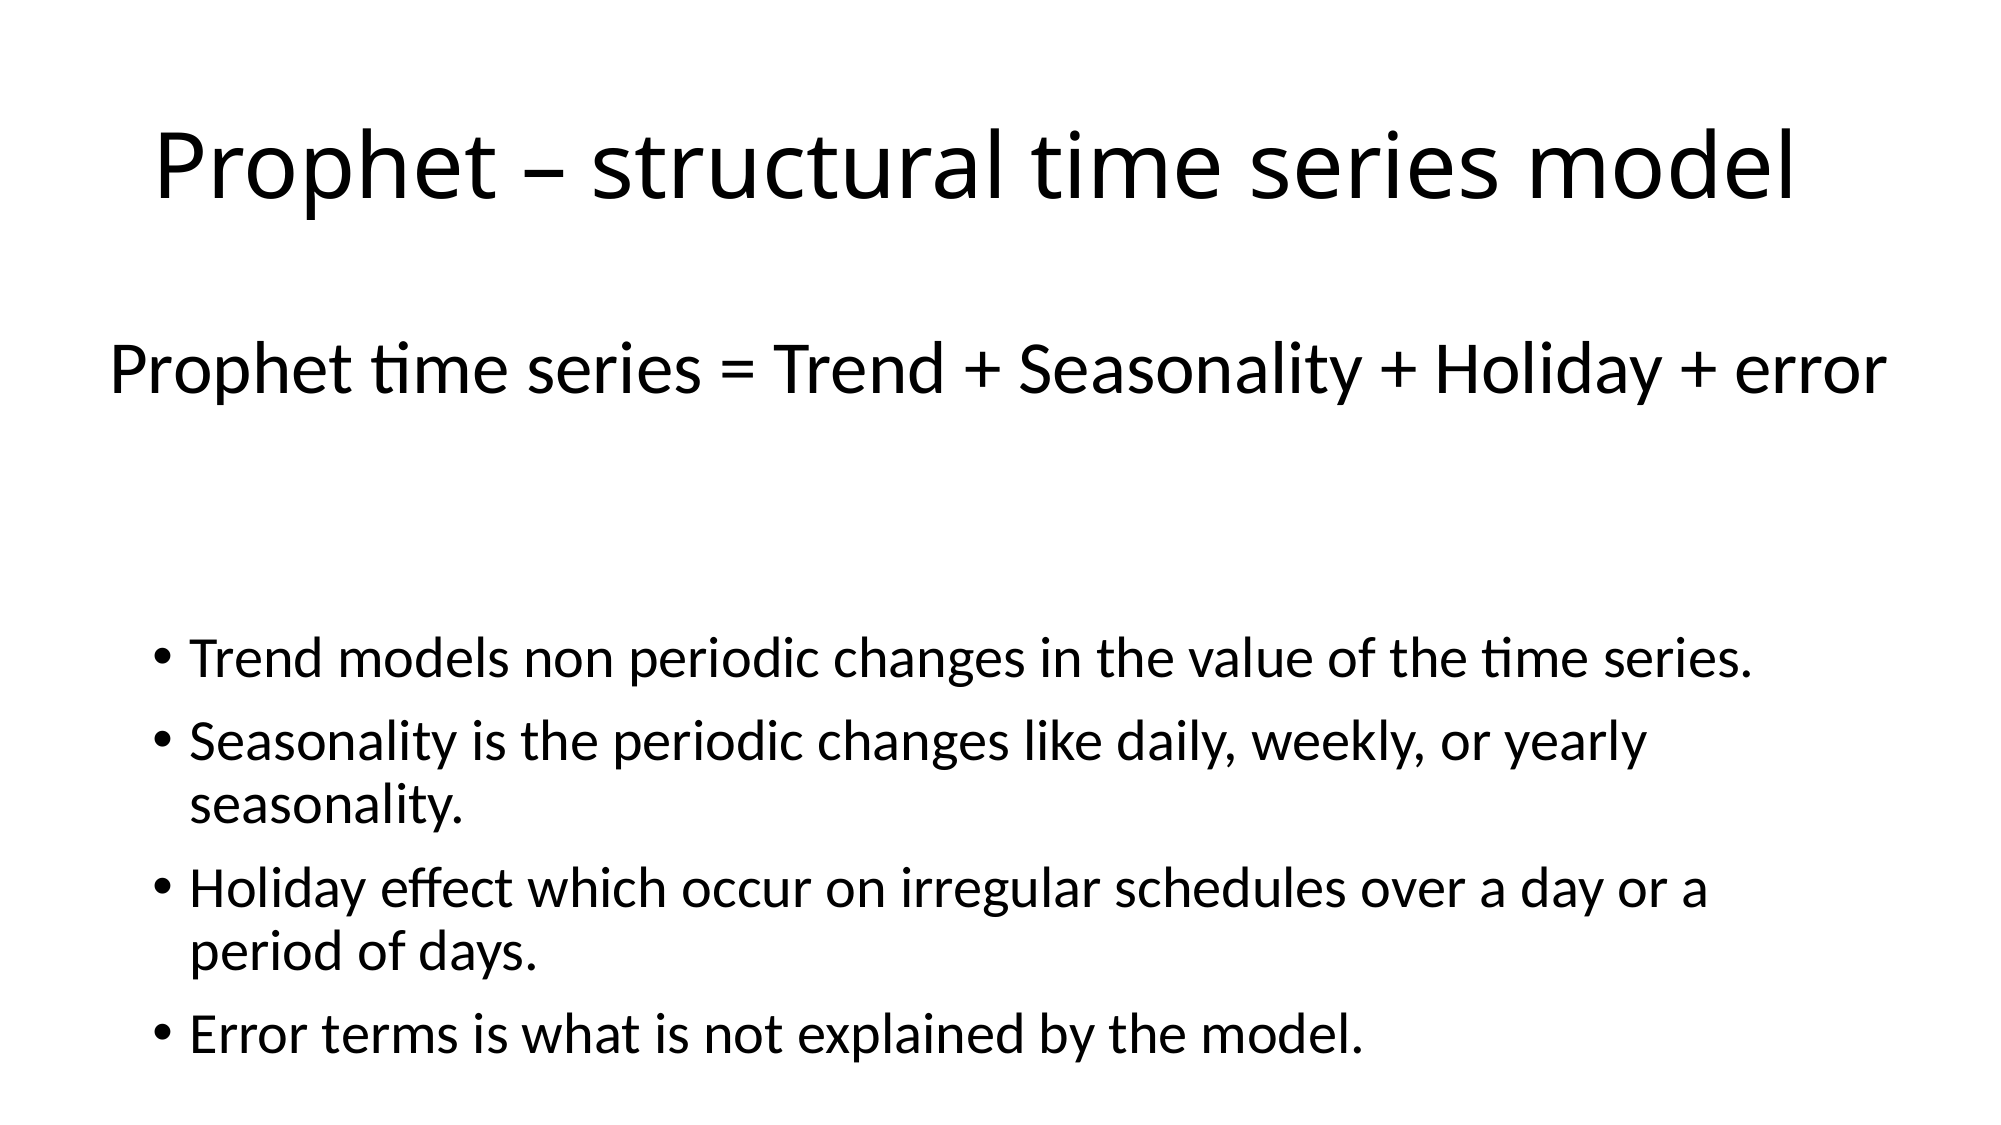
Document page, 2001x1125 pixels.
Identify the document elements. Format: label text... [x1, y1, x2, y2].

text_box Prophet time series = Trend + Seasonality + Holiday + error [94, 311, 1906, 417]
title Prophet – structural time series model [137, 59, 1863, 278]
